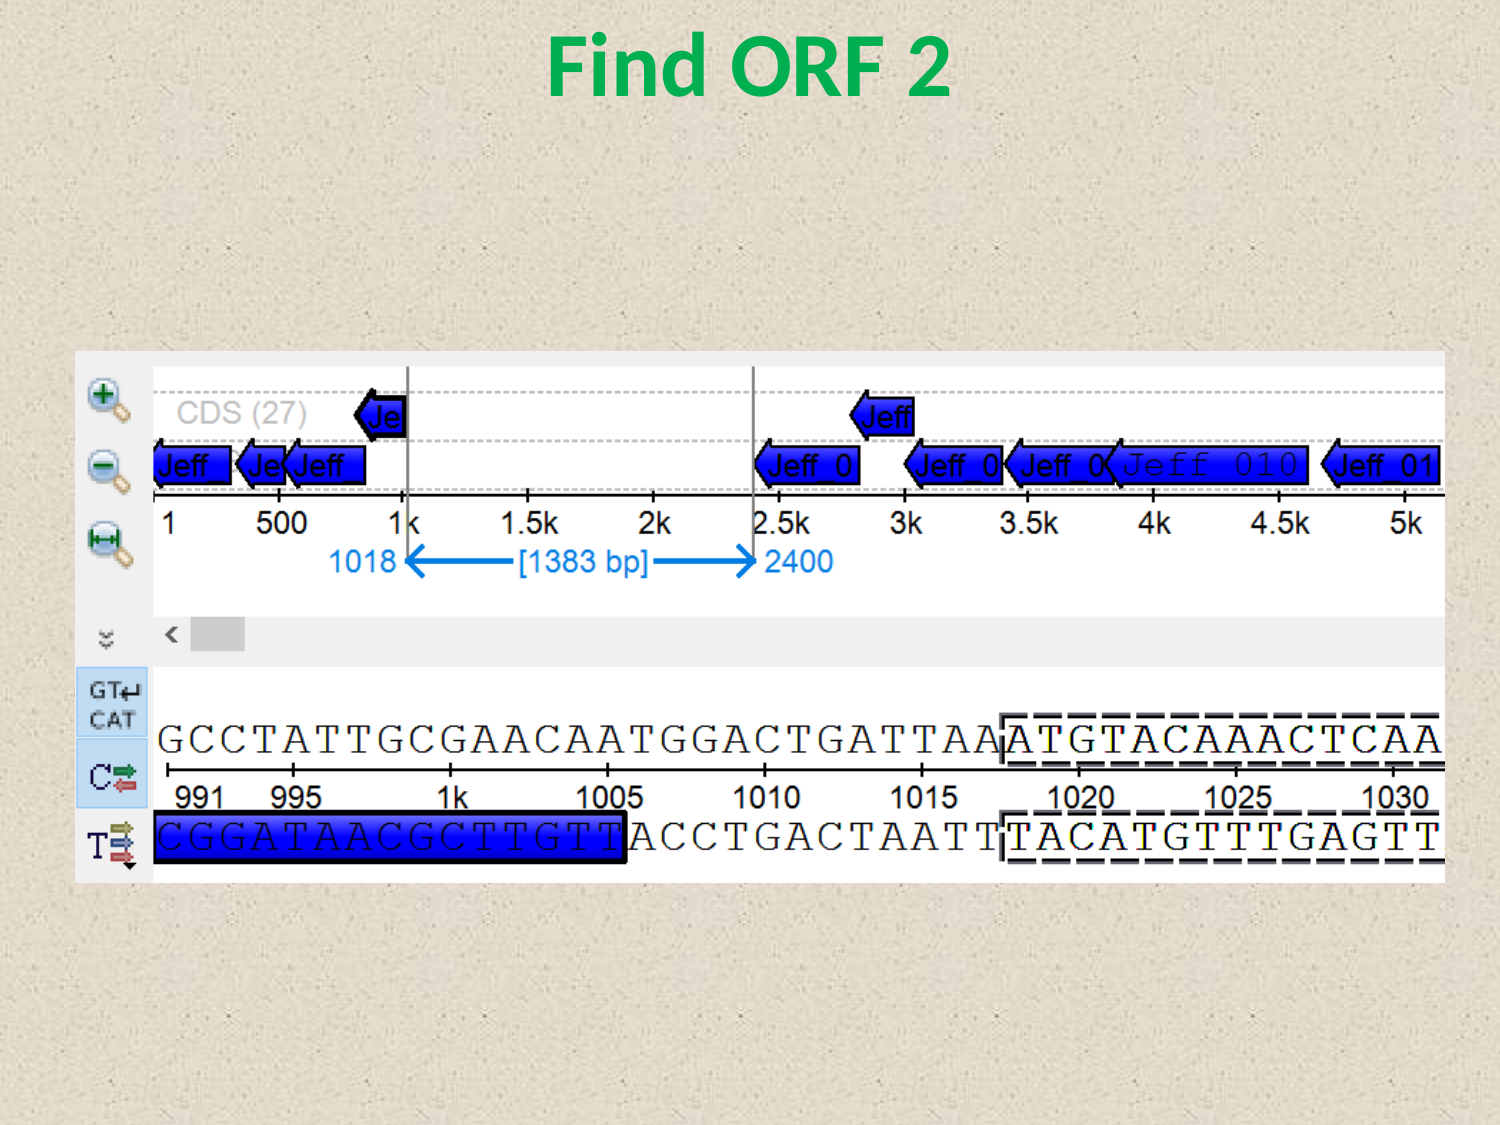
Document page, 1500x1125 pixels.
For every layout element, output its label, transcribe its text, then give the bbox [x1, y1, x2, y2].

picture [0, 0, 1500, 1125]
title Find ORF 2 [75, 0, 1425, 155]
